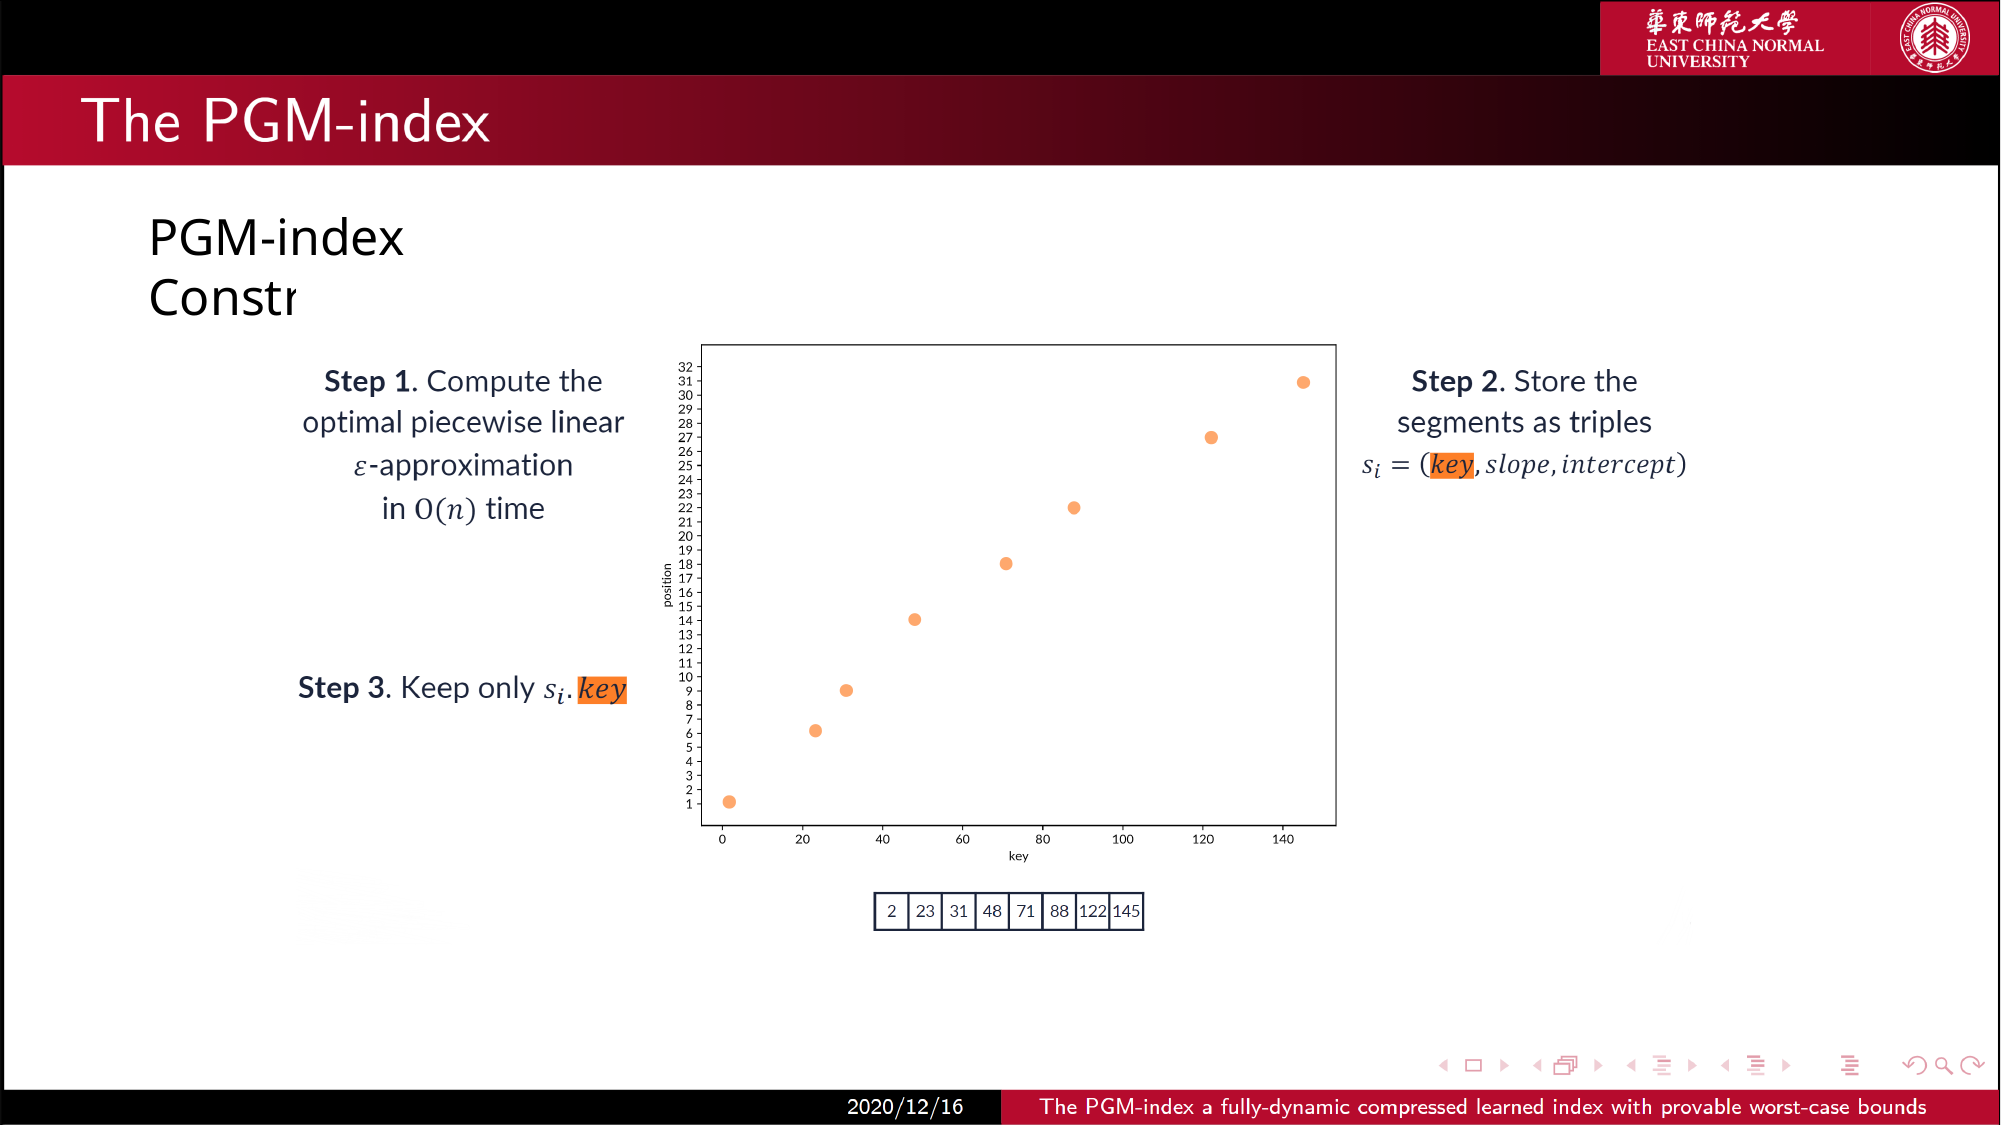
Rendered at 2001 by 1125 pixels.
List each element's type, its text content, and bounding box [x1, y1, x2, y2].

picture [0, 0, 2001, 1125]
text_box PGM-index Construction [133, 198, 699, 334]
